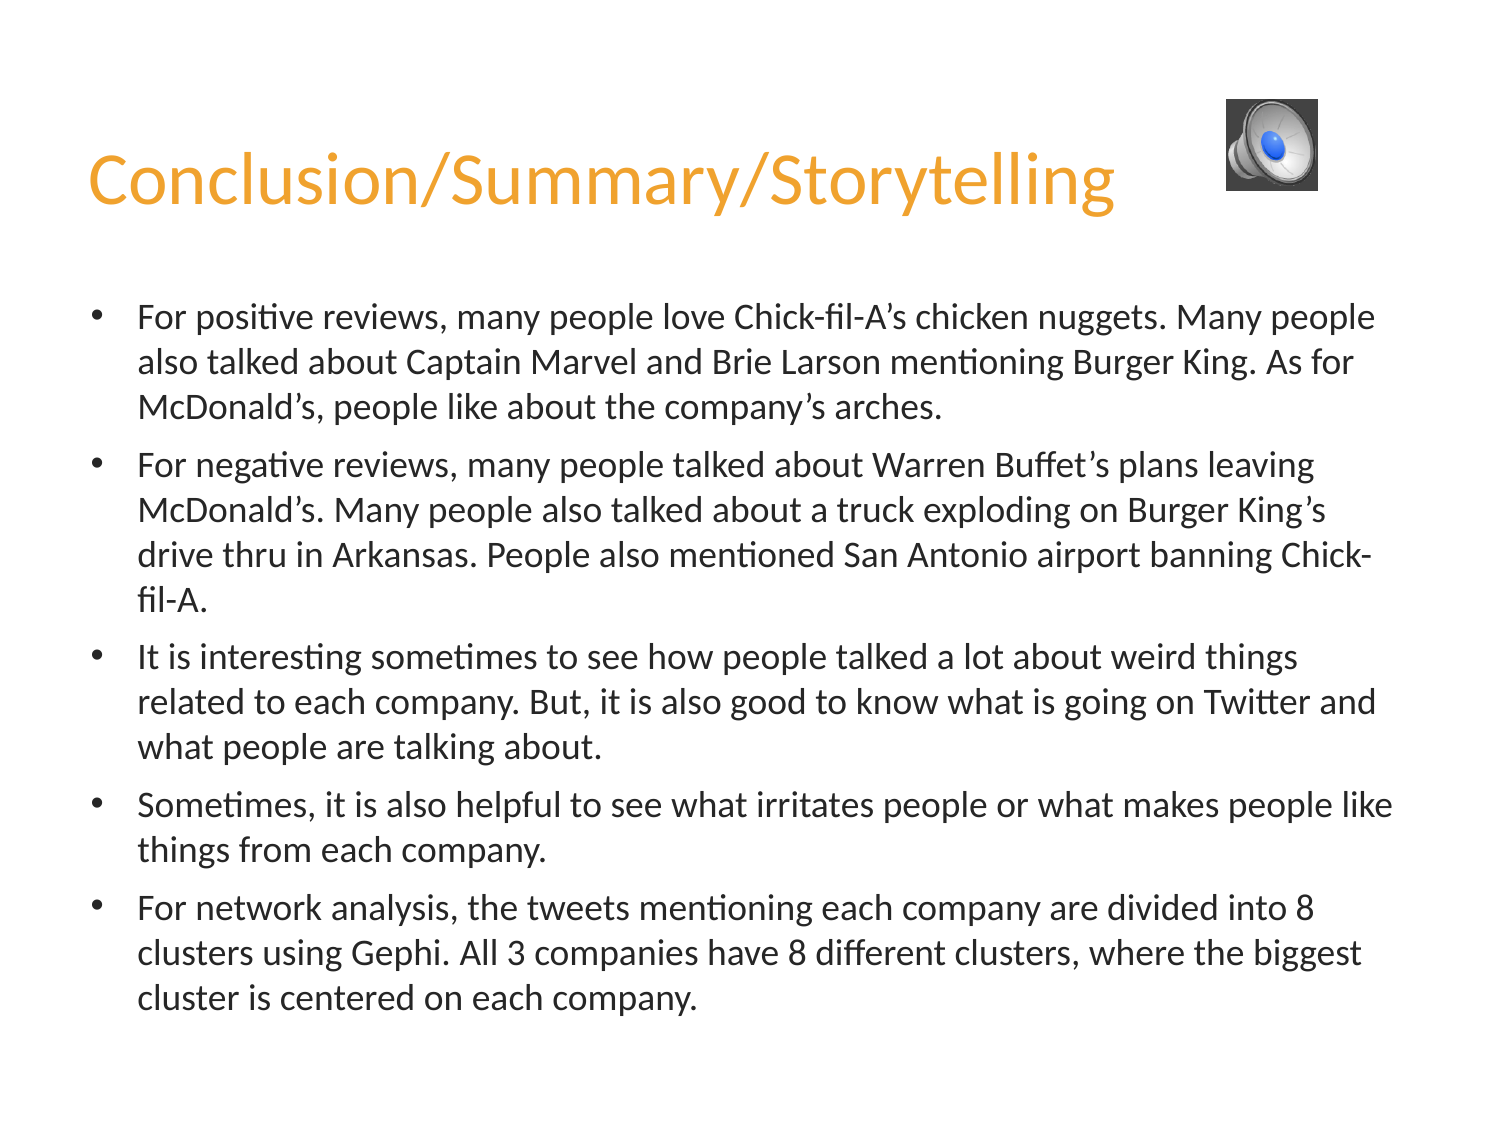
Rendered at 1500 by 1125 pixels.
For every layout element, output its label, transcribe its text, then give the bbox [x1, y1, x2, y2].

title Conclusion/Summary/Storytelling [80, 43, 1407, 317]
picture [1224, 97, 1319, 192]
list For positive reviews, many people love Chick-fil-A’s chicken nuggets. Many people also talked about Captain Marvel and Brie Larson mentioning Burger King. As for McDonald’s, people like about the company’s arches. For negative reviews, many people talked about Warren Buffet’s plans leaving McDonald’s. Many people also talked about a truck exploding on Burger King’s drive thru in Arkansas. People also mentioned San Antonio airport banning Chick-fil-A. It is interesting sometimes to see how people talked a lot about weird things related to each company. But, it is also good to know what is going on Twitter and what people are talking about. Sometimes, it is also helpful to see what irritates people or what makes people like things from each company. For network analysis, the tweets mentioning each company are divided into 8 clusters using Gephi. All 3 companies have 8 different clusters, where the biggest cluster is centered on each company. [82, 284, 1407, 1084]
